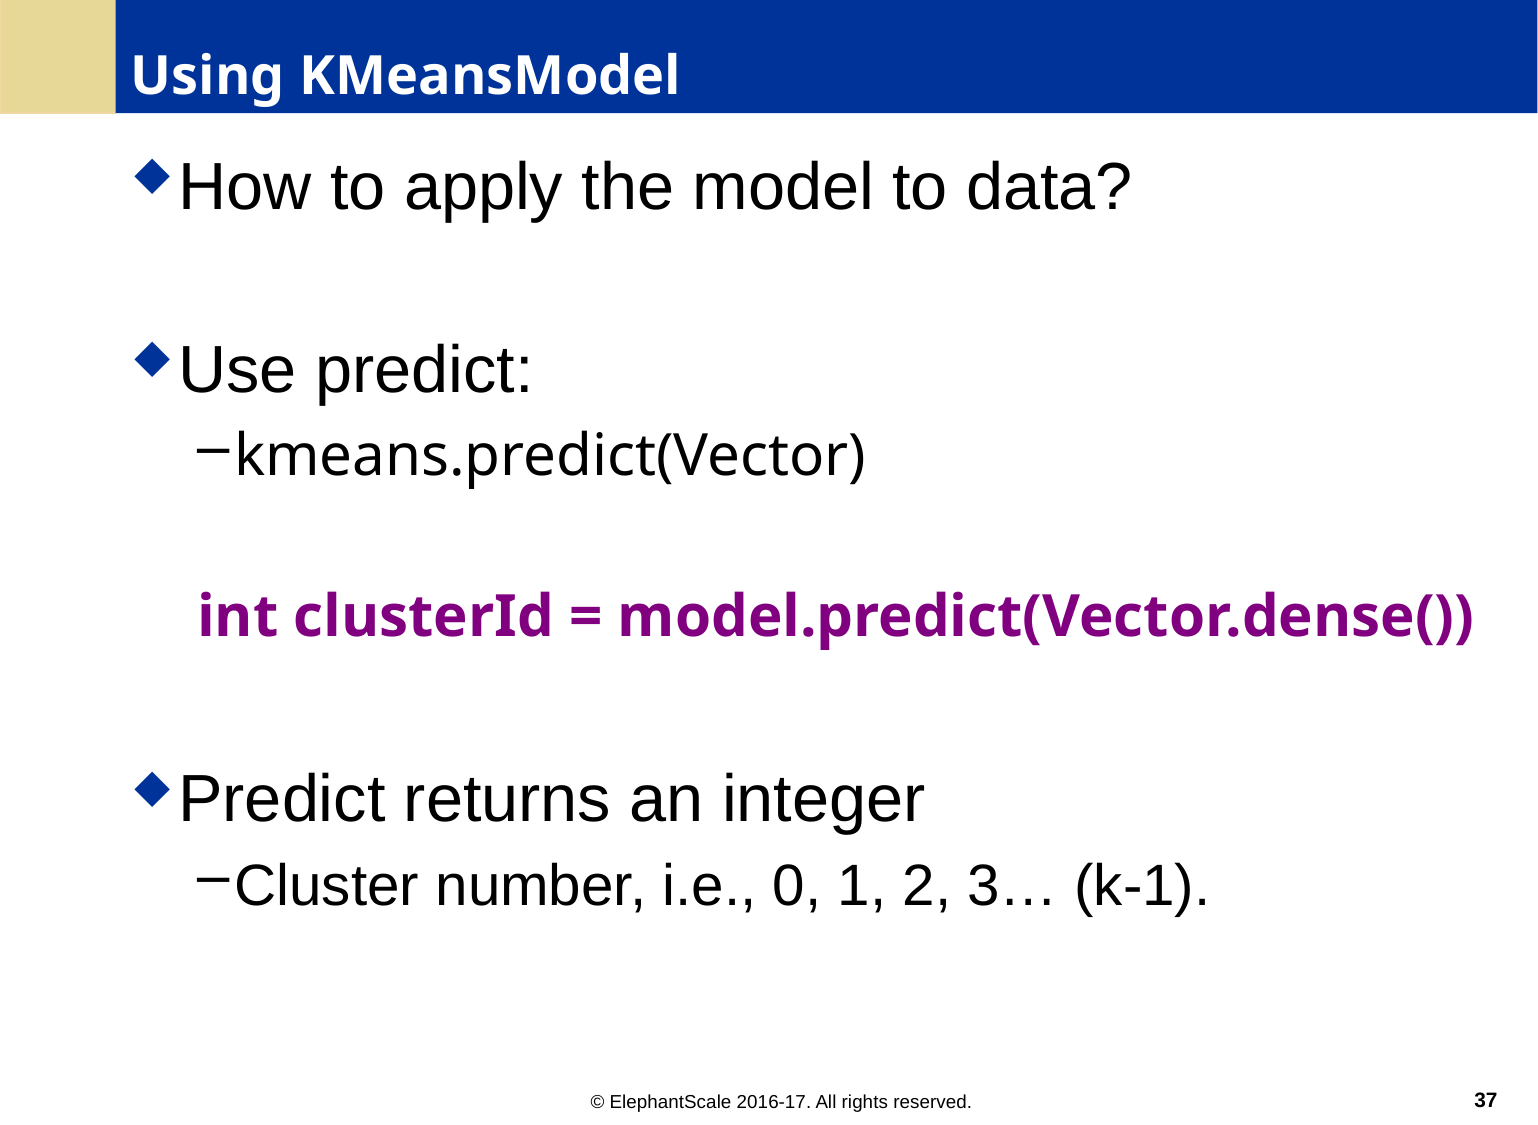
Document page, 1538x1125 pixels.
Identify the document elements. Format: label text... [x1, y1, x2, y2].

footer © ElephantScale 2016-17. All rights reserved. [418, 1083, 1144, 1113]
list How to apply the model to data? Use predict: kmeans.predict(Vector) int clusterId = model.predict(Vector.dense()) Predict returns an integer Cluster number, i.e., 0, 1, 2, 3… (k-1). [115, 134, 1500, 1061]
picture [0, 0, 115, 114]
title Using KMeansModel [115, 0, 1538, 114]
slide_number 37 [1407, 1074, 1498, 1113]
